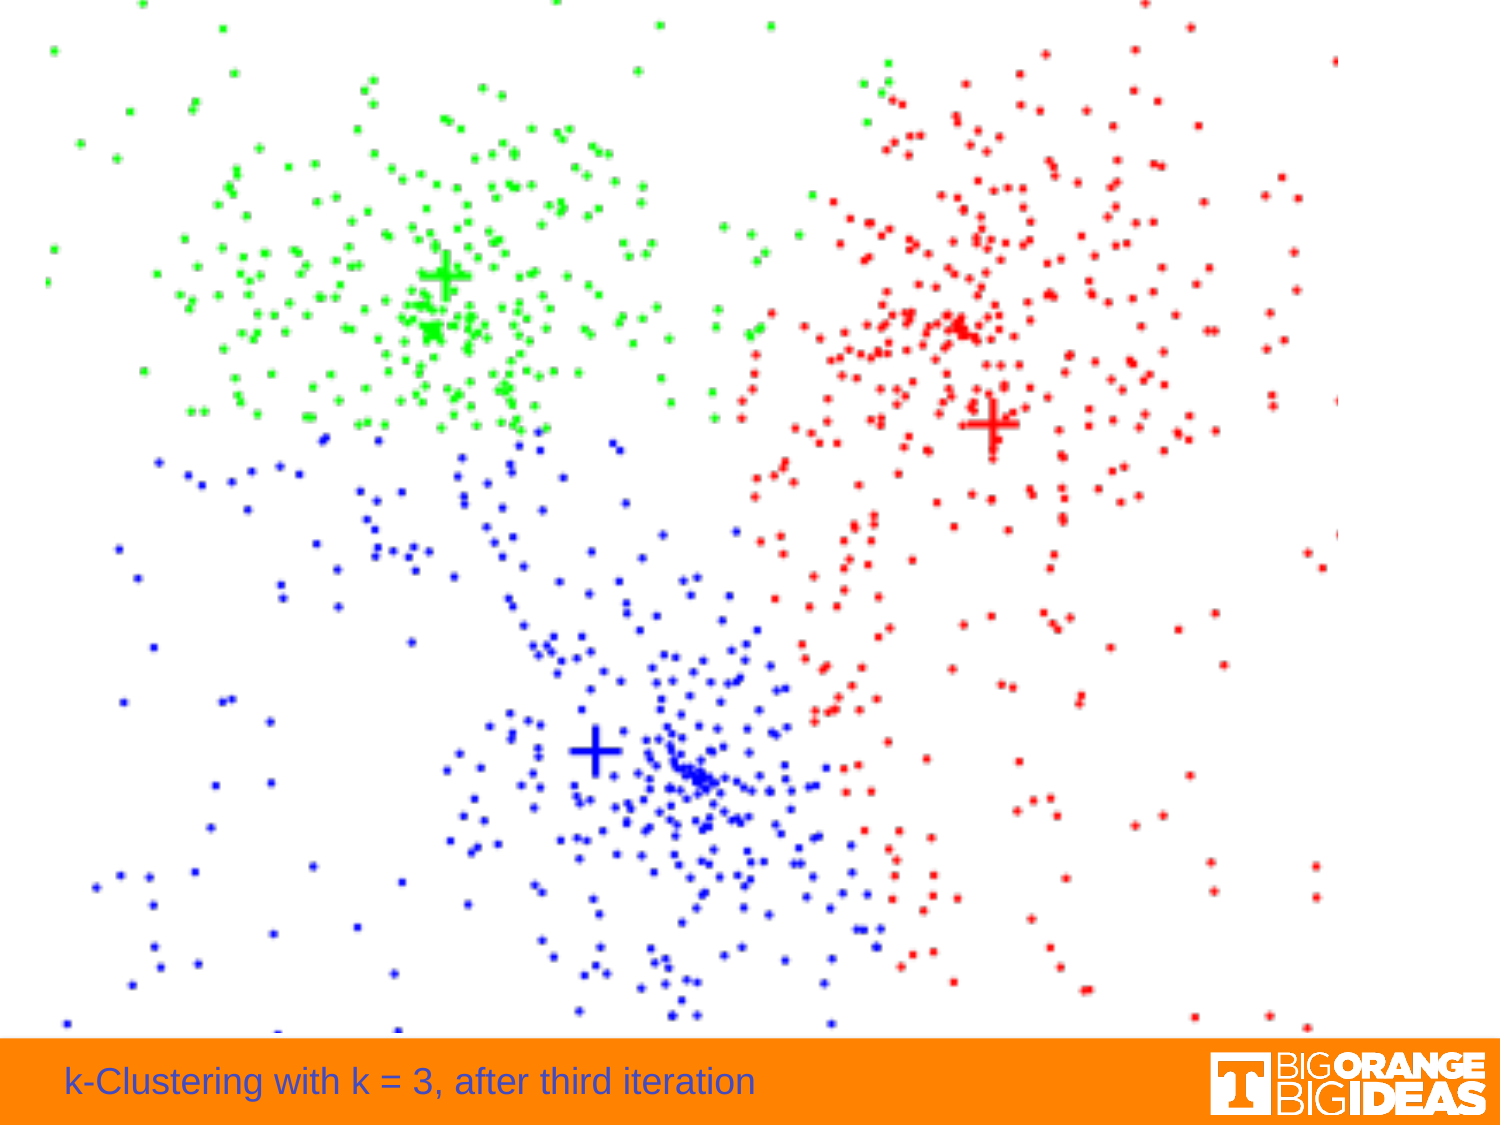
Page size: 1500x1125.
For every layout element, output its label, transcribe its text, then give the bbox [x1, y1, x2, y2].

text_box k-Clustering with k = 3, after third iteration [49, 1050, 772, 1110]
picture [45, 0, 1339, 1033]
